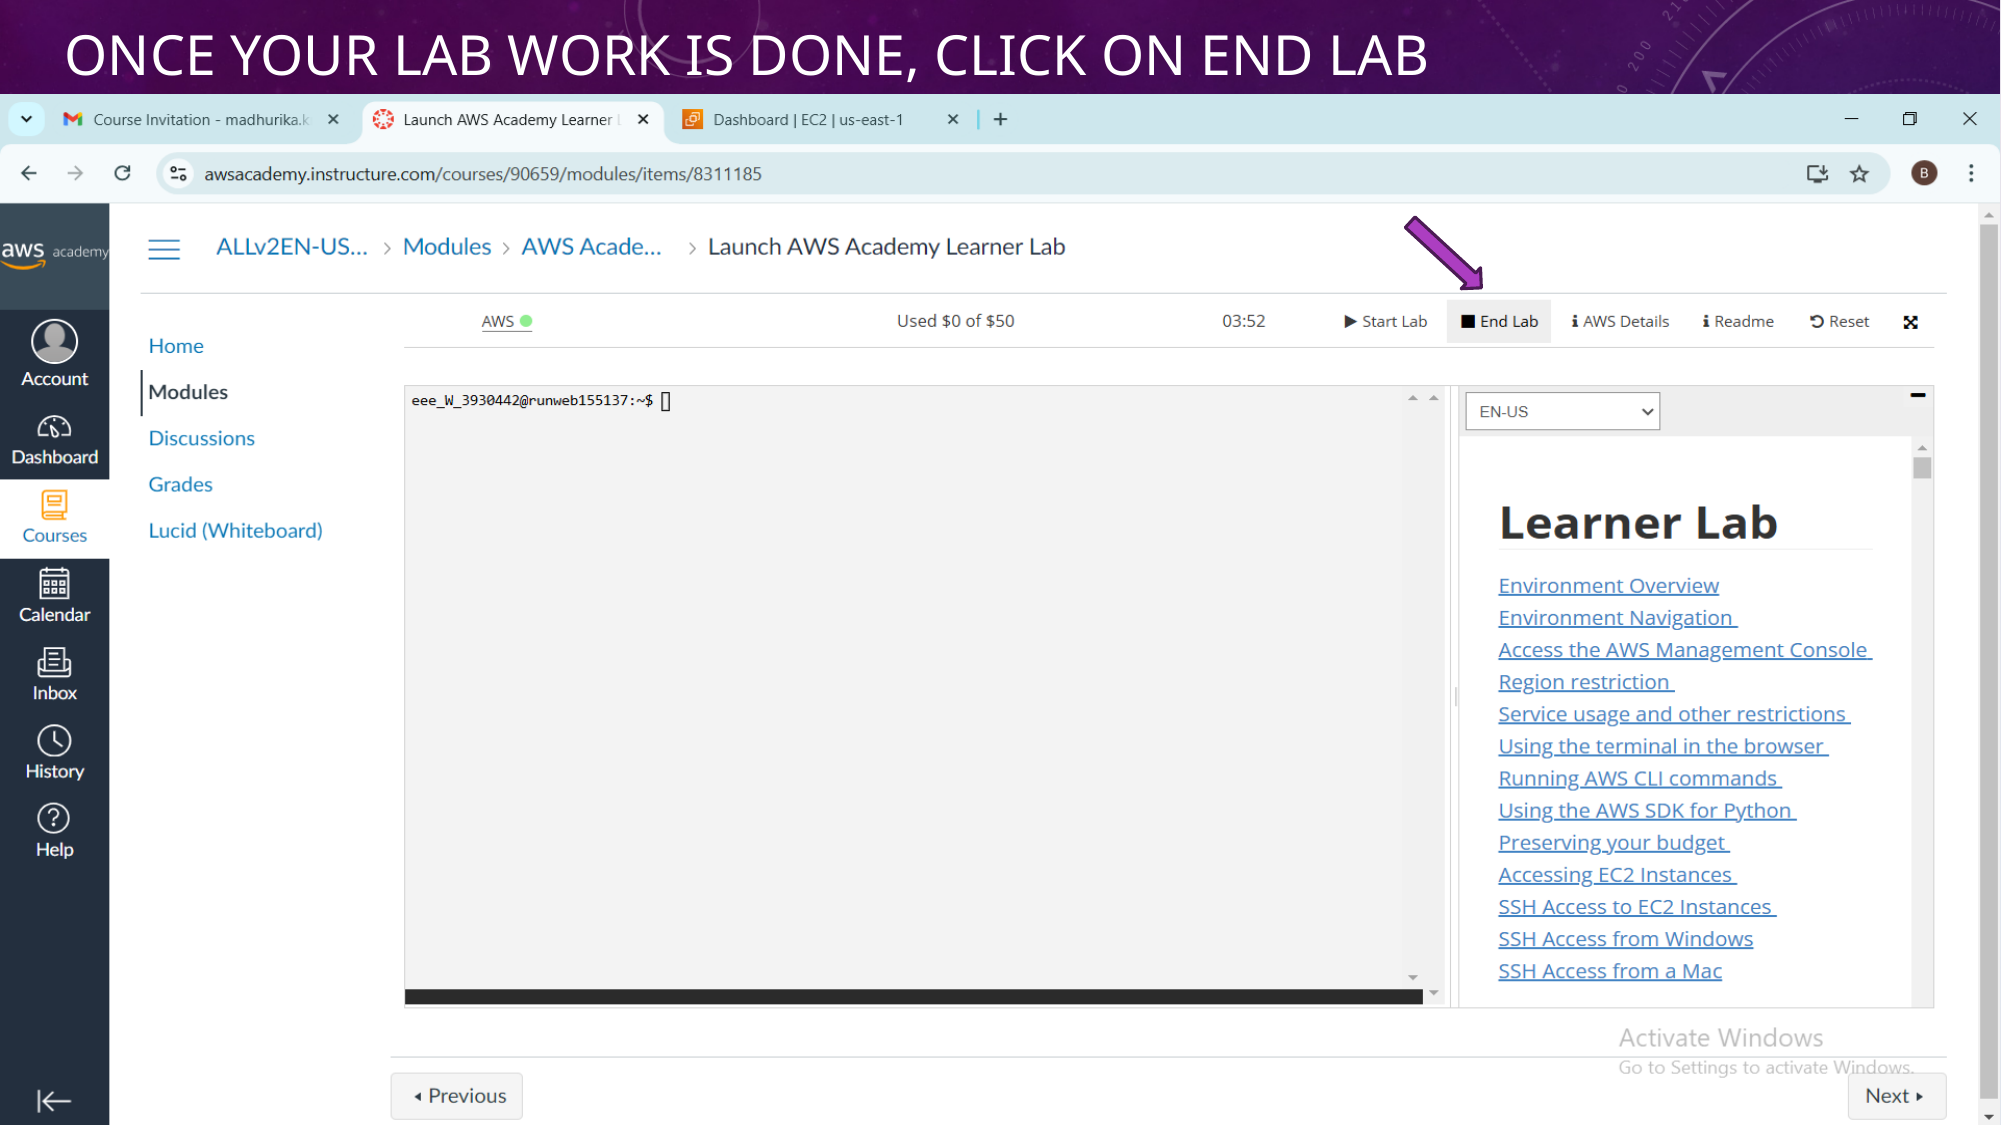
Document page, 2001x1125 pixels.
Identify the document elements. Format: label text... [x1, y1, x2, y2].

picture [0, 0, 2001, 1125]
title Once your lab work is done, click on end lab [49, 11, 1712, 94]
